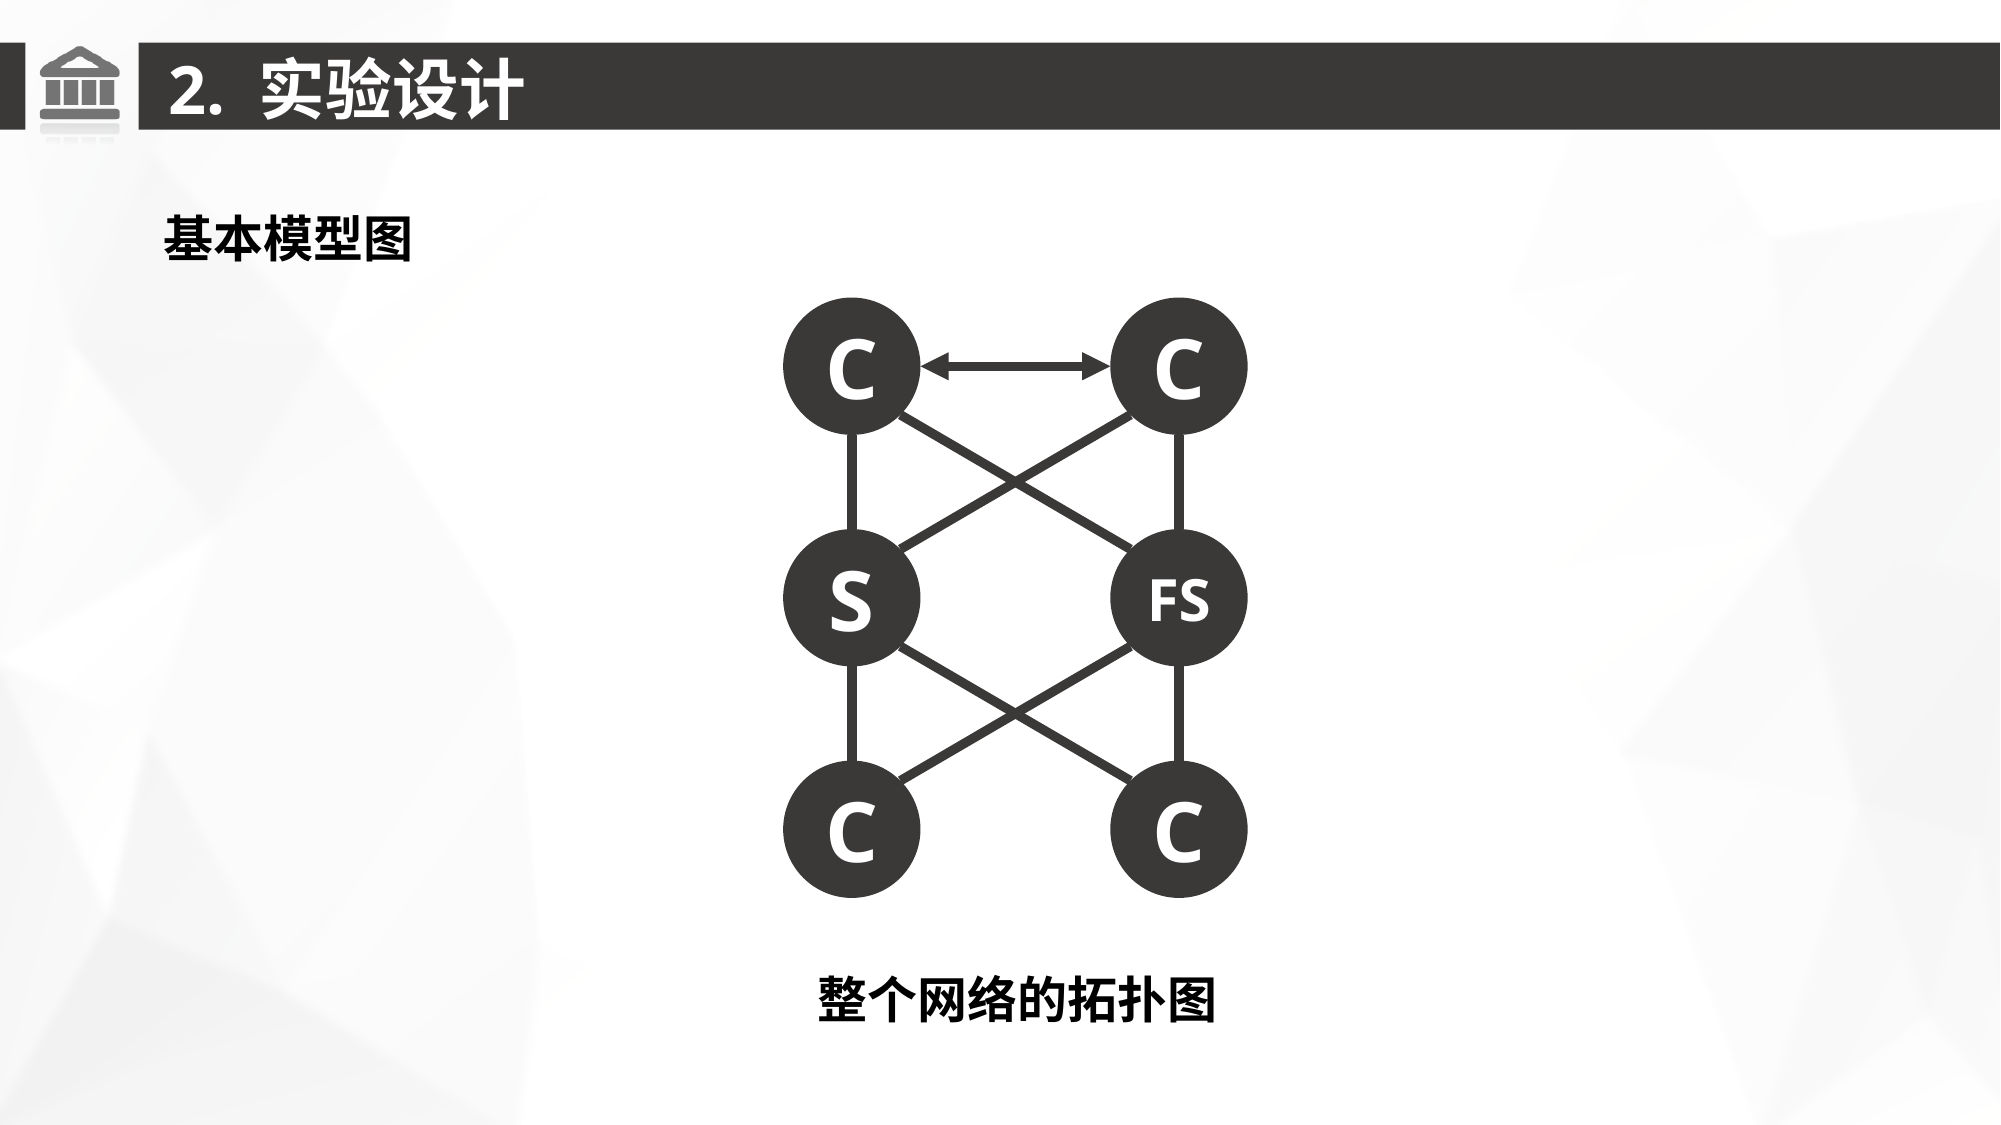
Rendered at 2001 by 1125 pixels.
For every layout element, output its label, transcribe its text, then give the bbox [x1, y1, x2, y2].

text_box 基本模型图 [148, 200, 614, 275]
text_box 2. 实验设计 [153, 40, 541, 136]
text_box 整个网络的拓扑图 [802, 960, 1268, 1036]
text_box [783, 297, 1248, 898]
